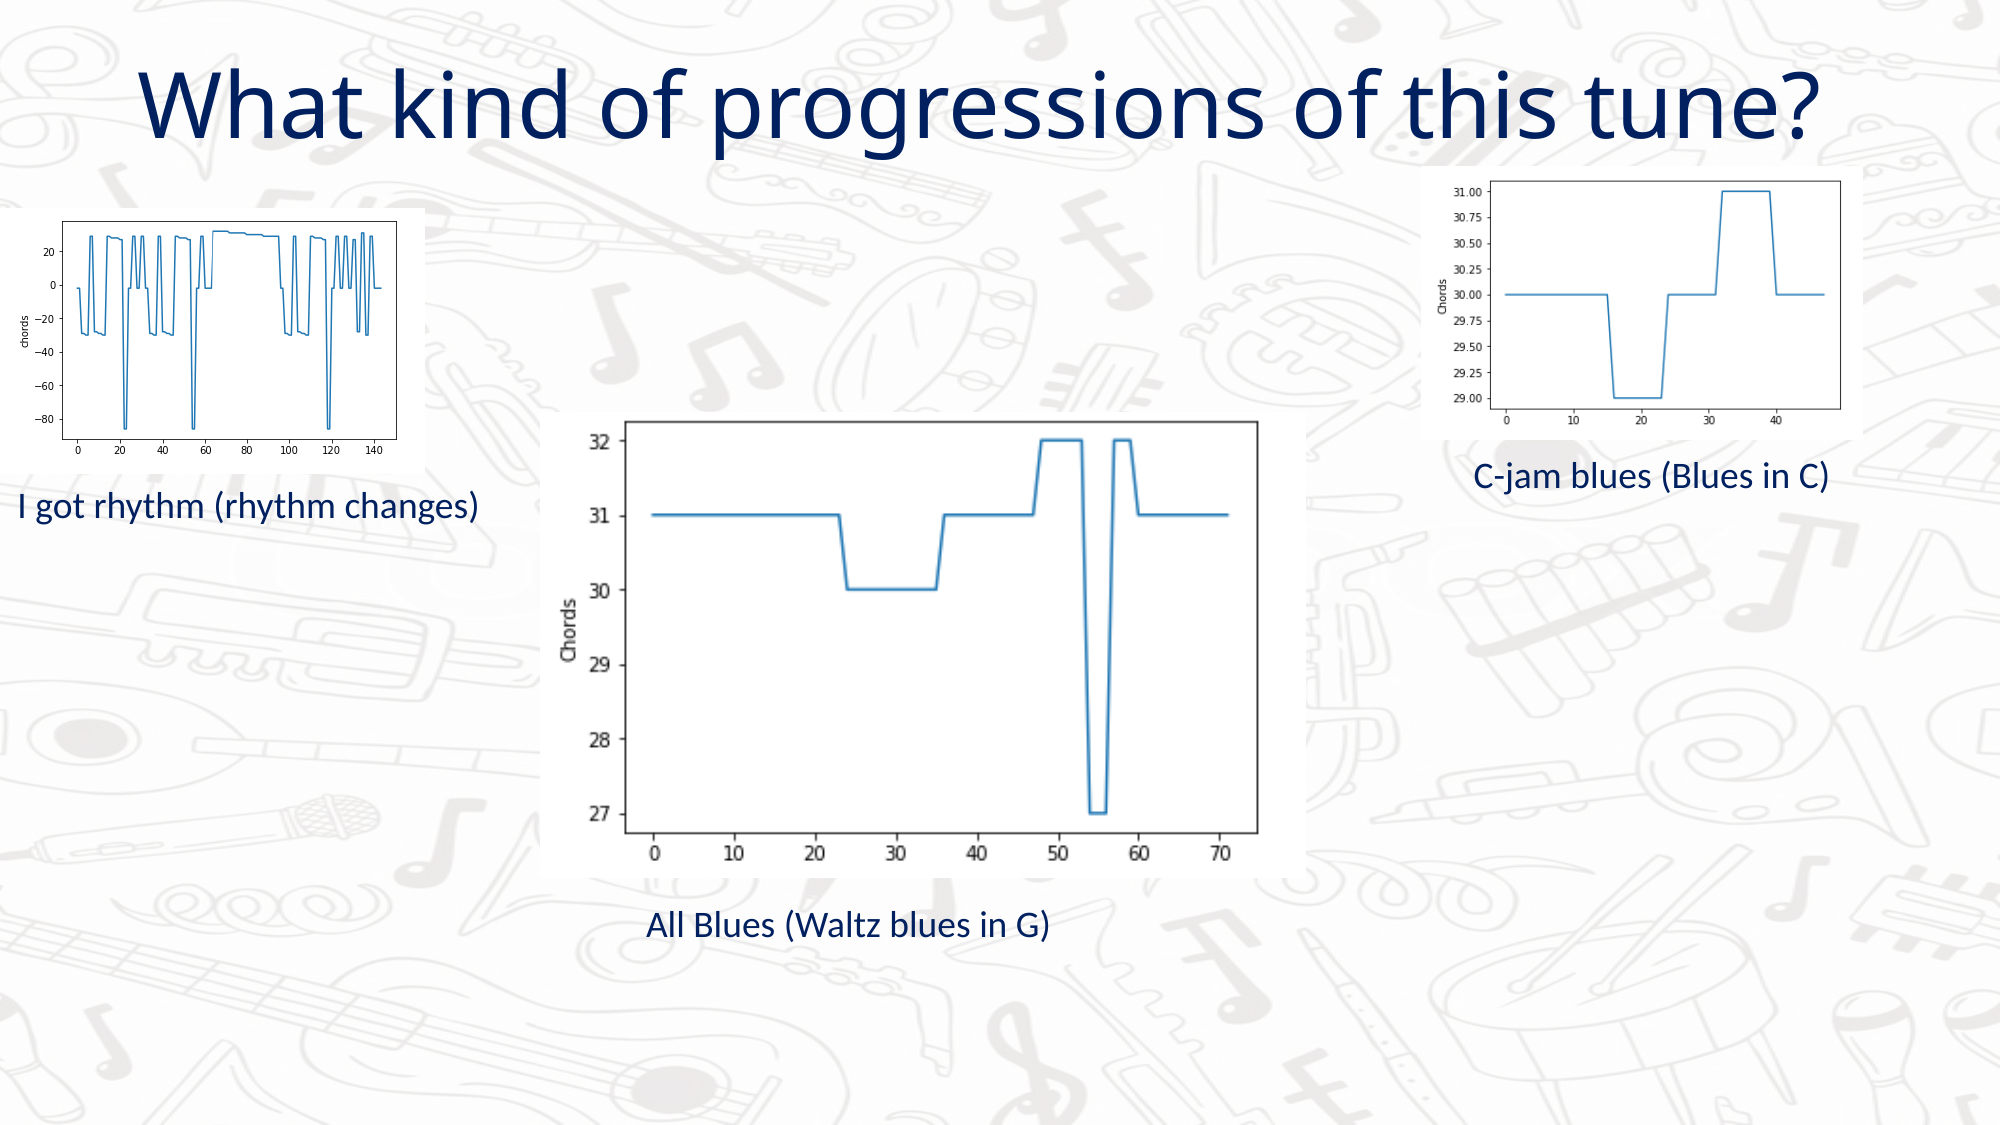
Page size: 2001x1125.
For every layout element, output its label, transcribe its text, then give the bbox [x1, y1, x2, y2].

text_box C-jam blues (Blues in C) [1458, 443, 1846, 504]
text_box All Blues (Waltz blues in G) [631, 892, 1067, 953]
picture [0, 208, 425, 474]
picture [1421, 166, 1863, 440]
picture [540, 412, 1306, 878]
title What kind of progressions of this tune? [122, 0, 1848, 218]
text_box I got rhythm (rhythm changes) [2, 473, 496, 534]
